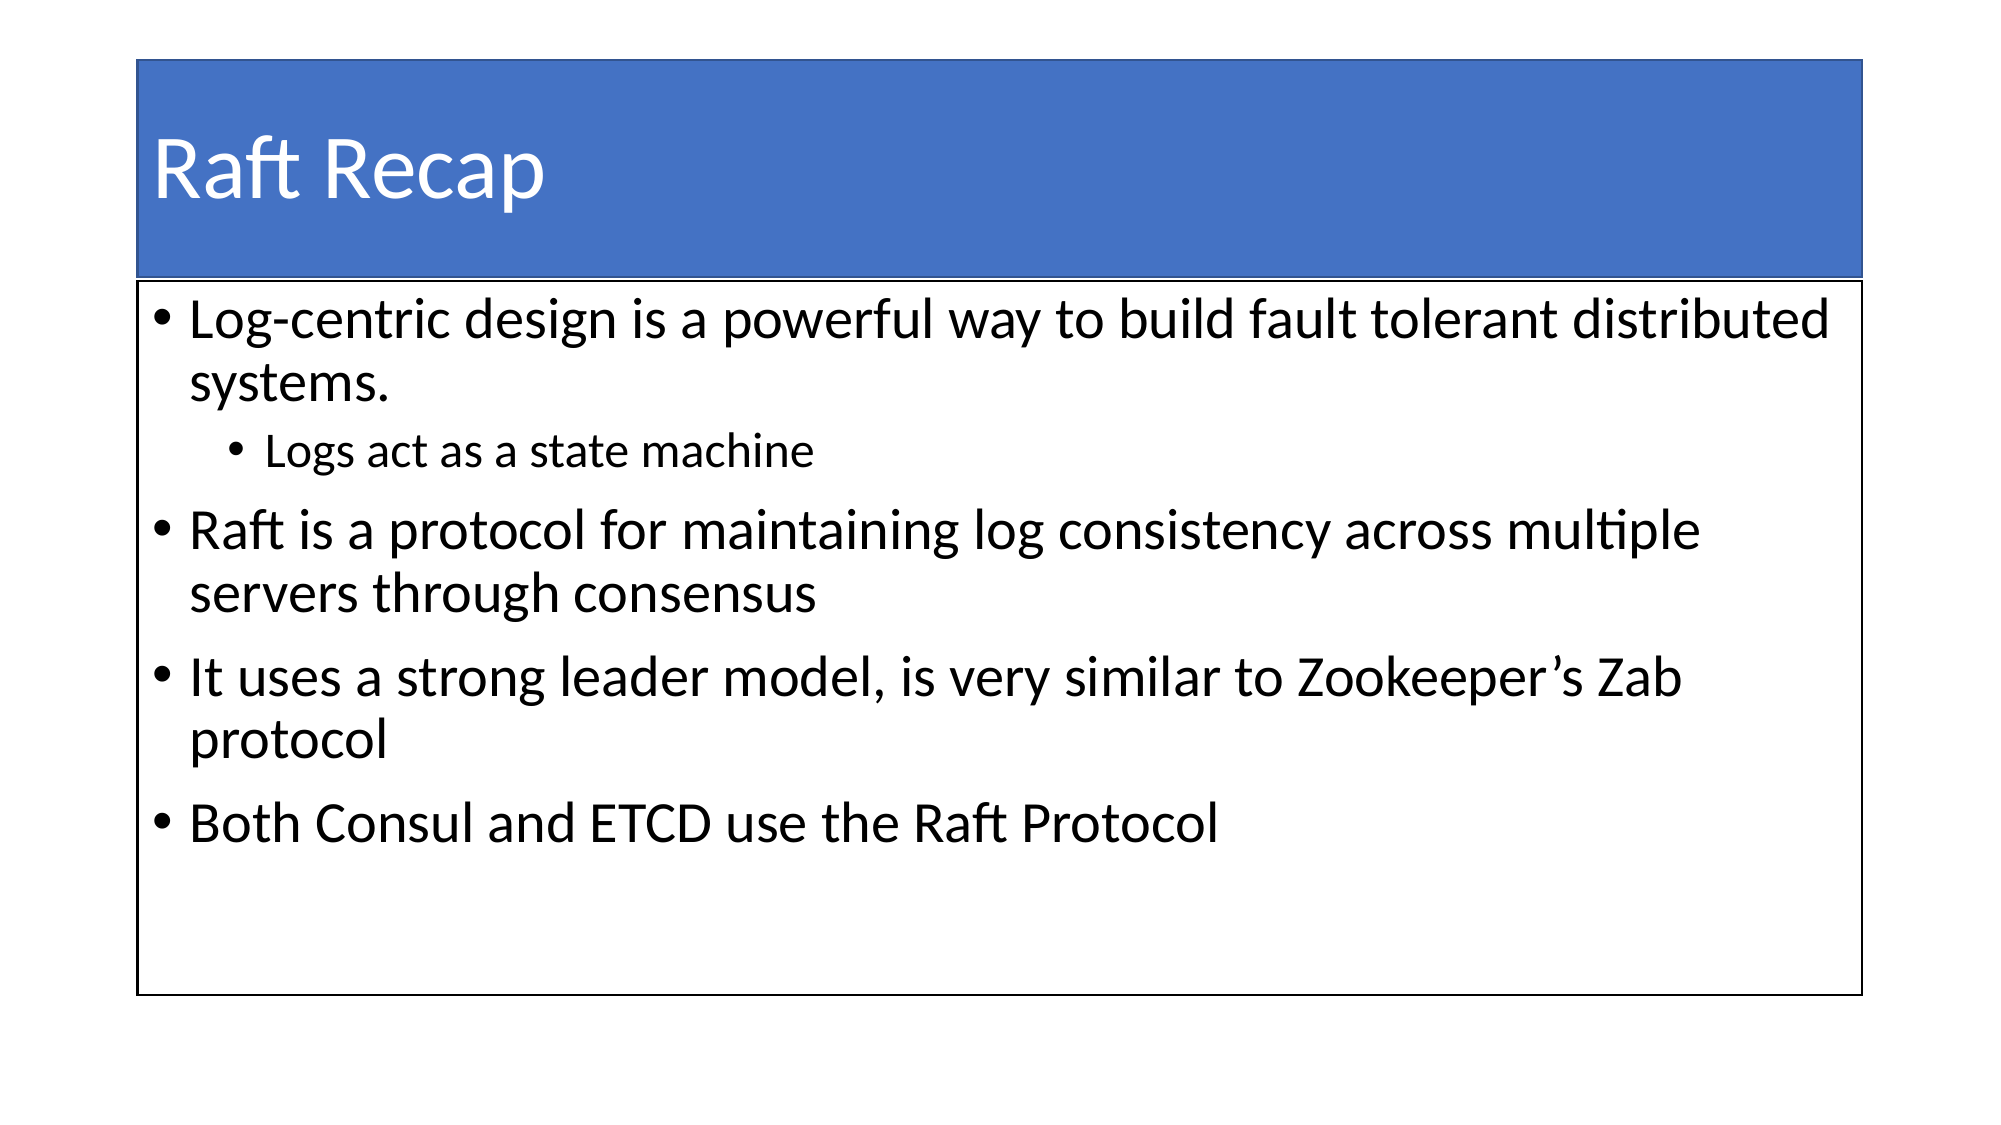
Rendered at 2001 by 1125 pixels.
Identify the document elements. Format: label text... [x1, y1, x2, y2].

list Log-centric design is a powerful way to build fault tolerant distributed systems. Logs act as a state machine Raft is a protocol for maintaining log consistency across multiple servers through consensus It uses a strong leader model, is very similar to Zookeeper’s Zab protocol Both Consul and ETCD use the Raft Protocol [136, 280, 1863, 996]
title Raft Recap [136, 59, 1863, 278]
